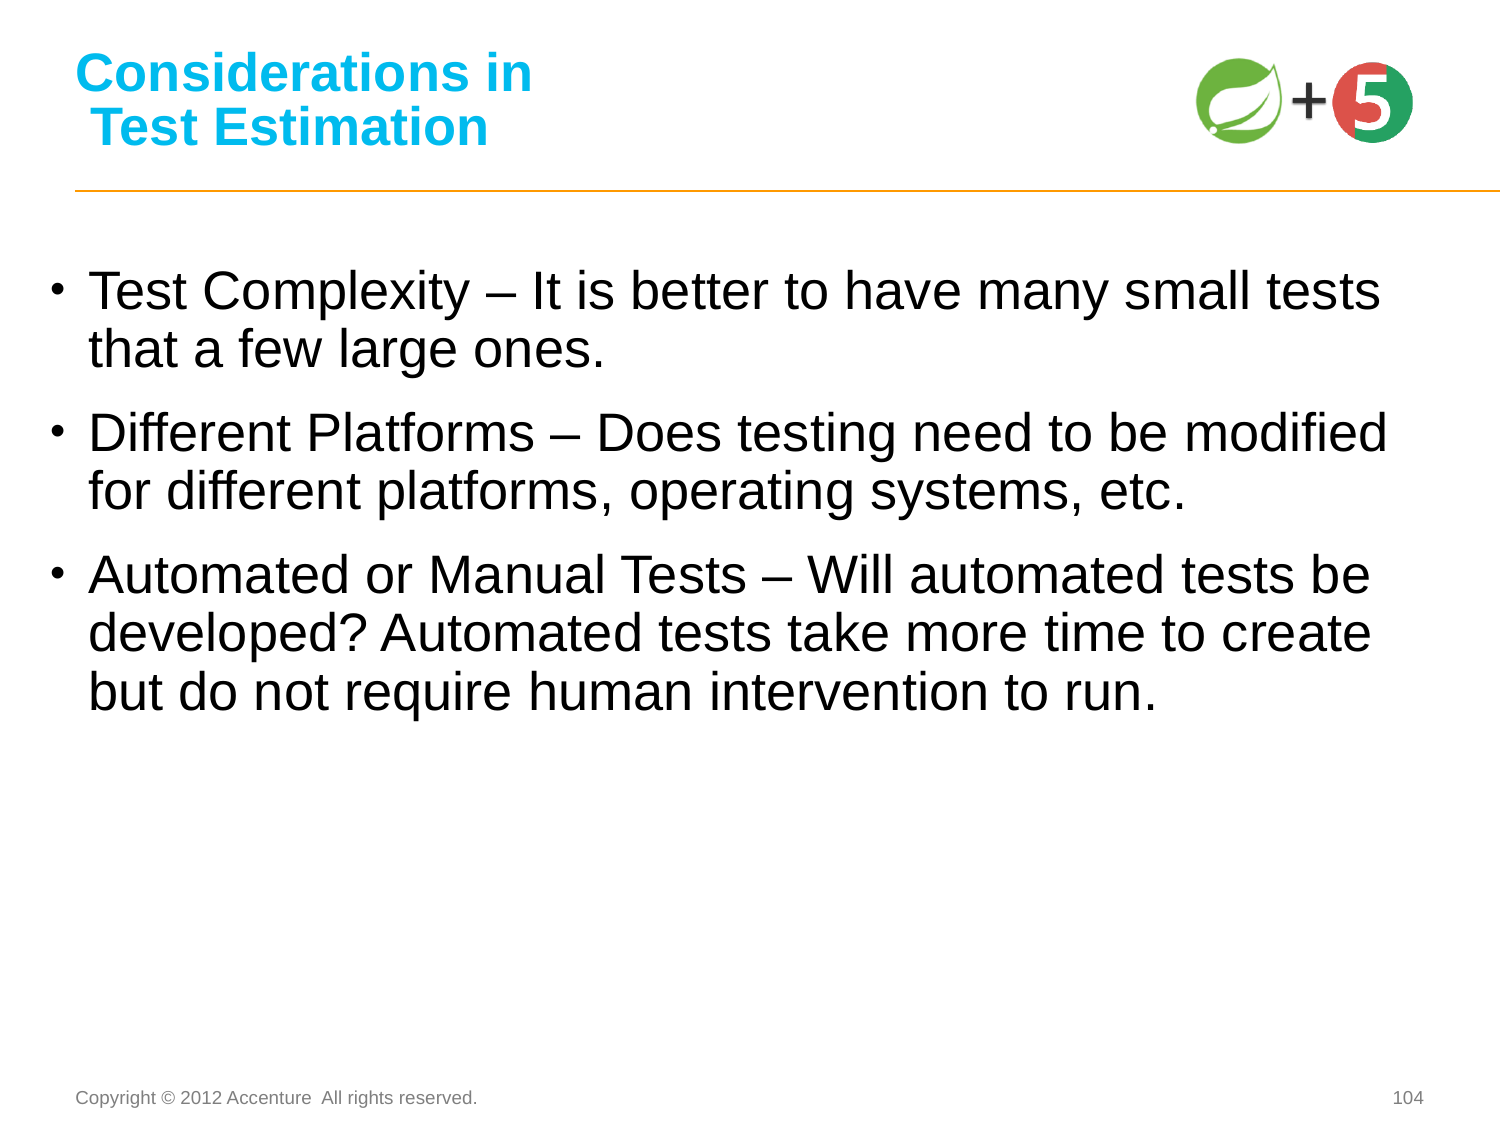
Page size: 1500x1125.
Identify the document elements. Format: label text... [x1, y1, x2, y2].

title Considerations in Test Estimation [75, 27, 1422, 157]
list Test Complexity – It is better to have many small tests that a few large ones. Different Platforms – Does testing need to be modified for different platforms, operating systems, etc. Automated or Manual Tests – Will automated tests be developed? Automated tests take more time to create but do not require human intervention to run. [50, 262, 1463, 1013]
